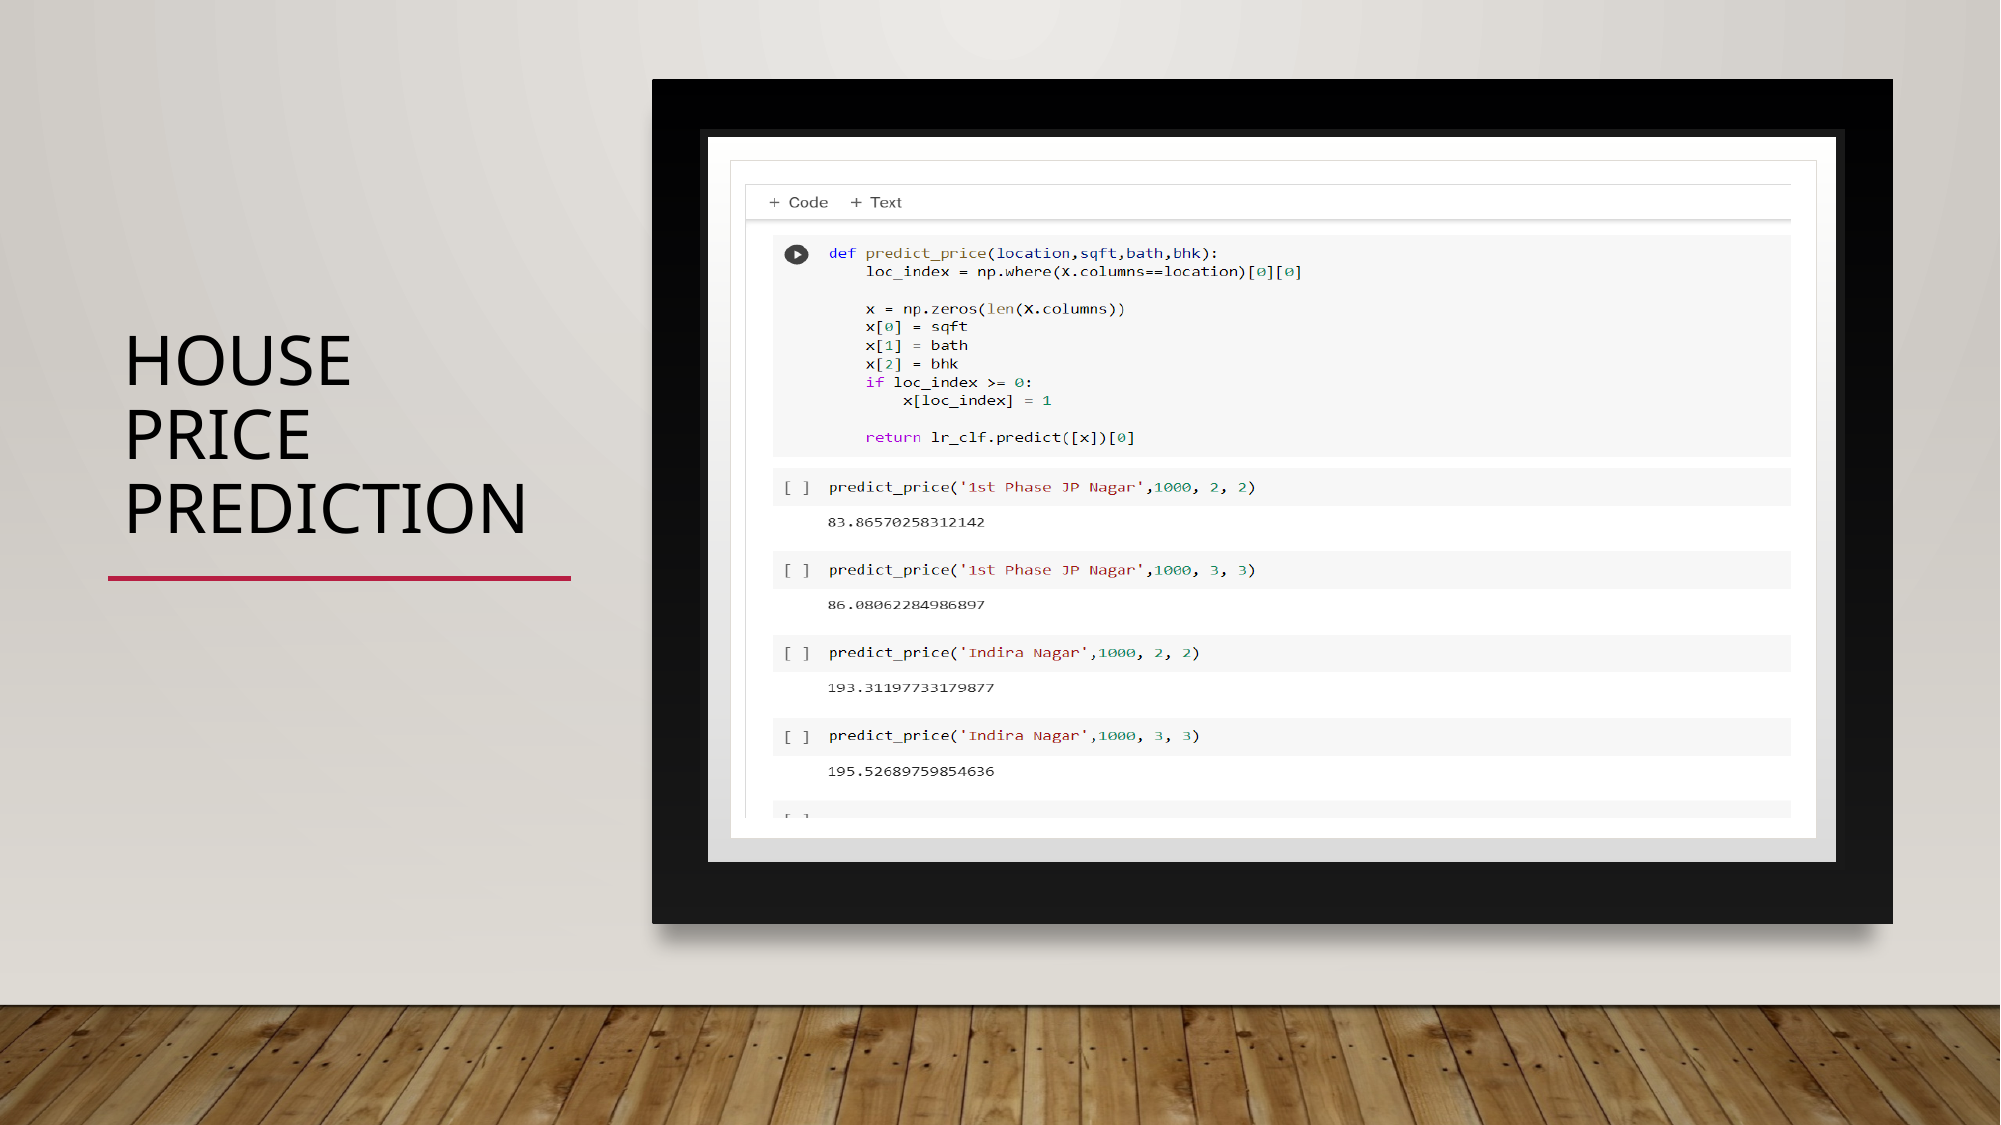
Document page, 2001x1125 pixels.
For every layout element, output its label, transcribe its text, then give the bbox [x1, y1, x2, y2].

text_box [0, 0, 2000, 330]
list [745, 182, 1791, 818]
title House Price Prediction [108, 241, 572, 549]
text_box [652, 78, 1894, 924]
picture [0, 1006, 2000, 1125]
text_box [0, 330, 2000, 1004]
